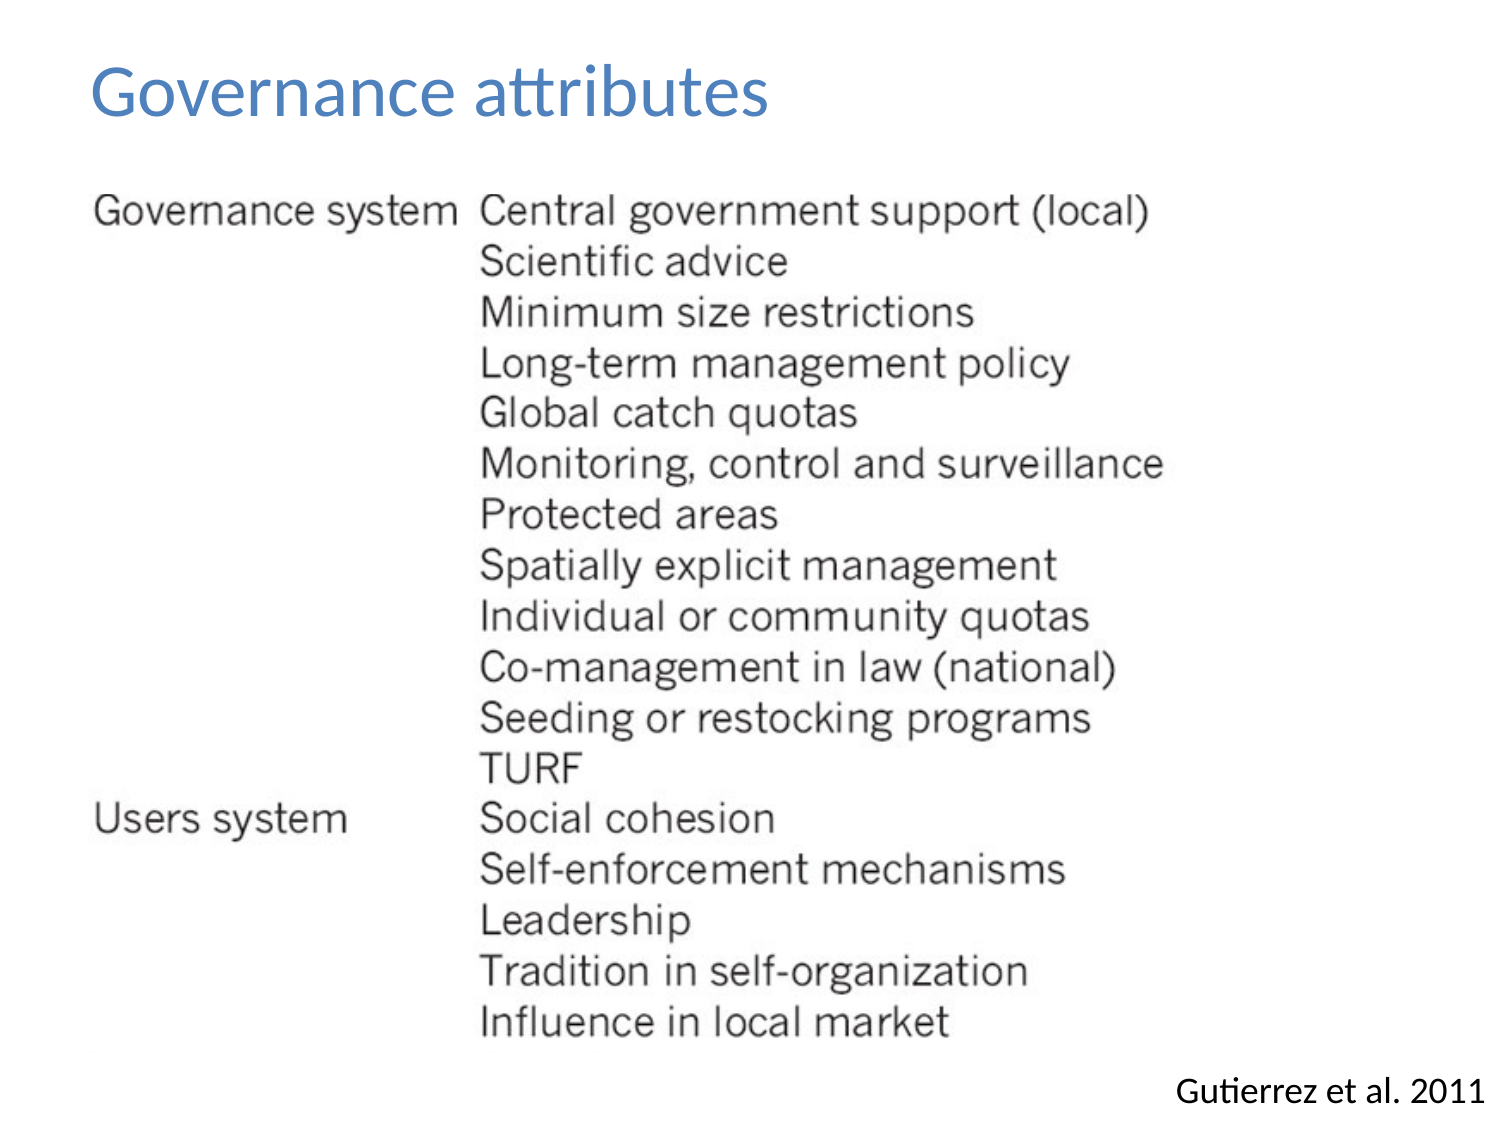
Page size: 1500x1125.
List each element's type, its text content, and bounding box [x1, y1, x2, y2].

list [74, 194, 1346, 1052]
text_box Gutierrez et al. 2011 [1161, 1058, 1500, 1119]
title Governance attributes [75, 30, 1425, 144]
